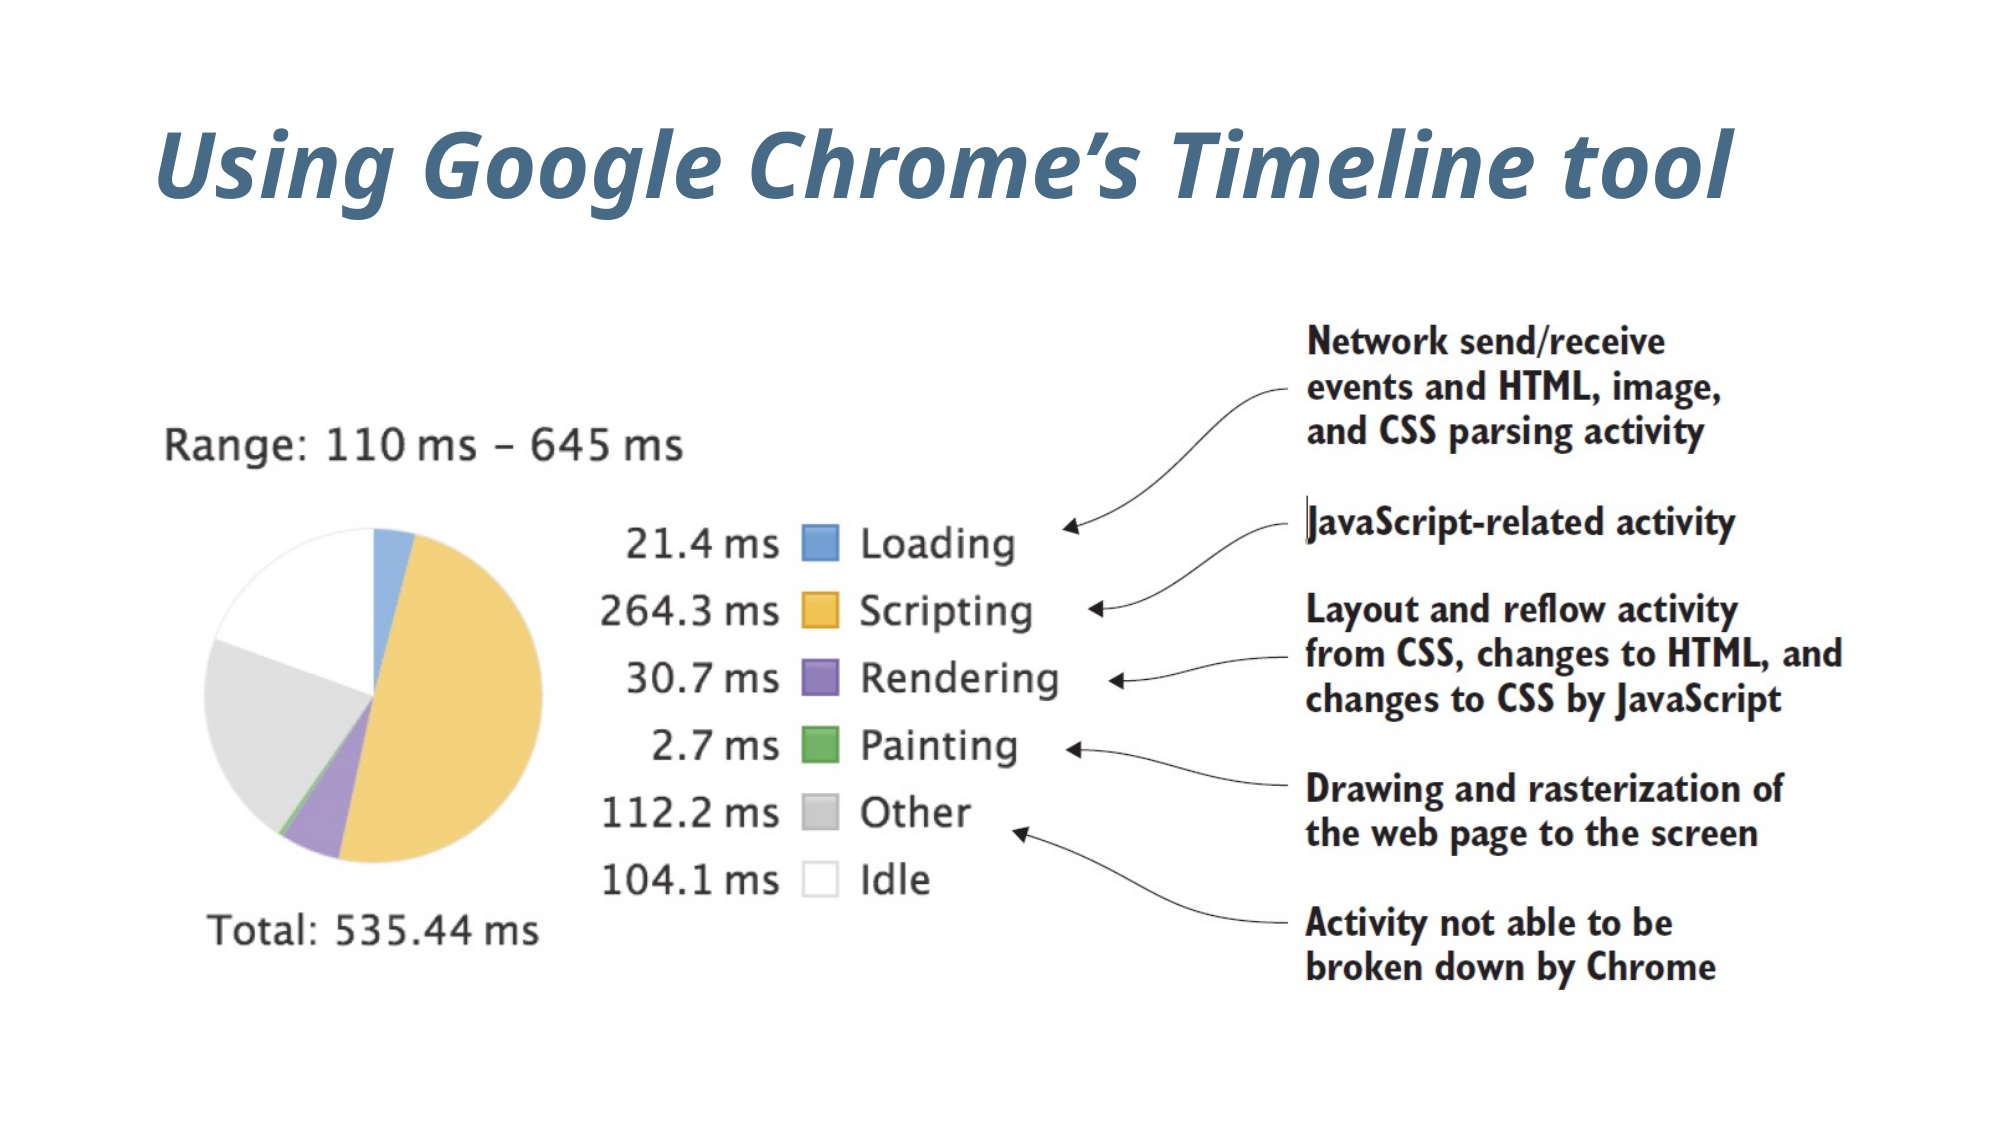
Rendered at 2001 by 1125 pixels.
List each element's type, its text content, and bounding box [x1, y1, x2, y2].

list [137, 304, 1863, 1006]
title Using Google Chrome’s Timeline tool [137, 59, 1863, 278]
